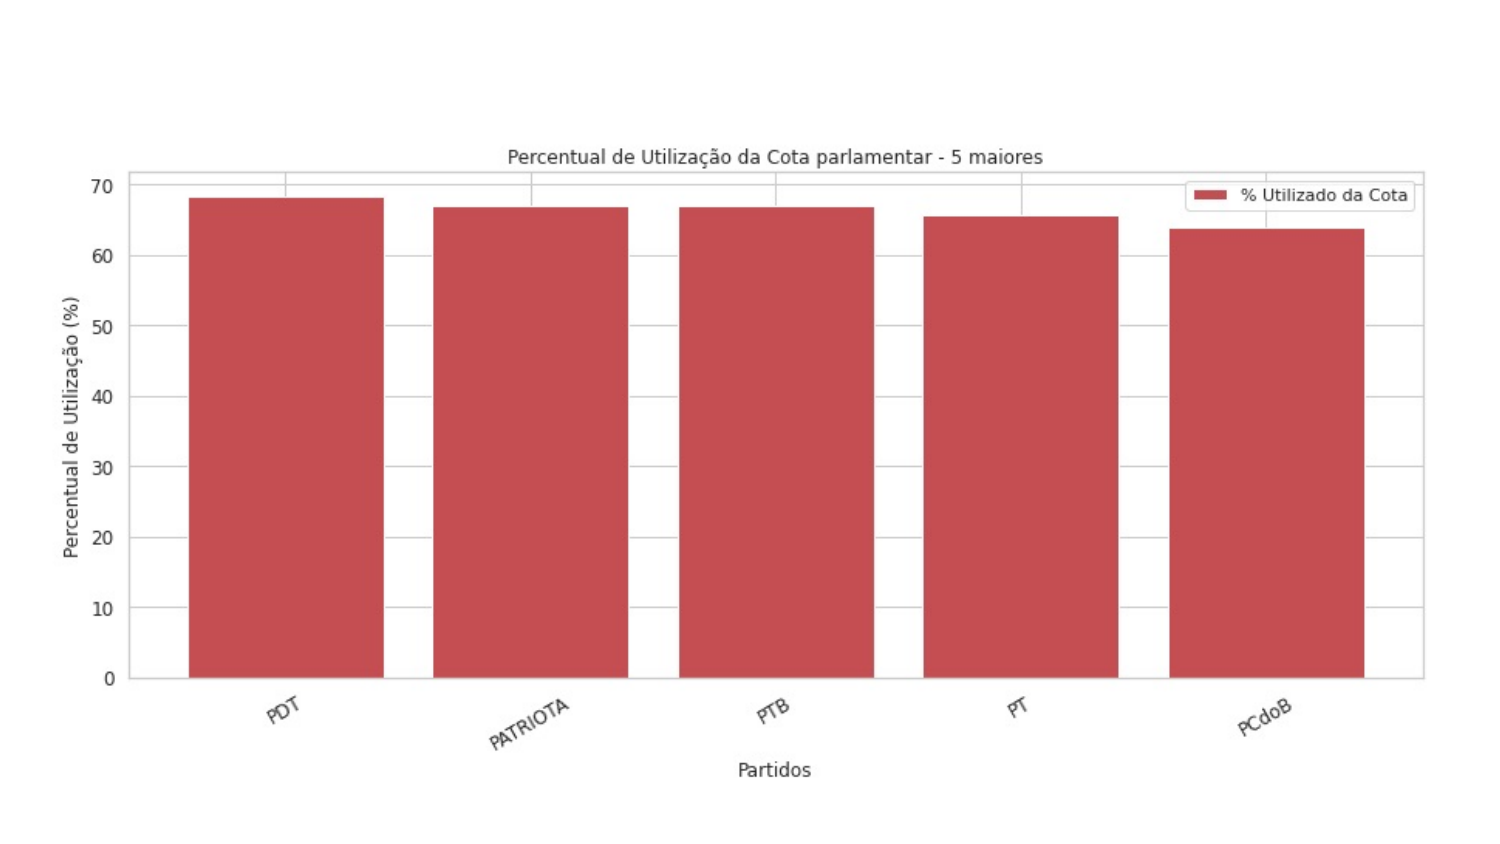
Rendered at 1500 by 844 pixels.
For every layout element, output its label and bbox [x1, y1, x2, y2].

picture [15, 95, 1493, 822]
